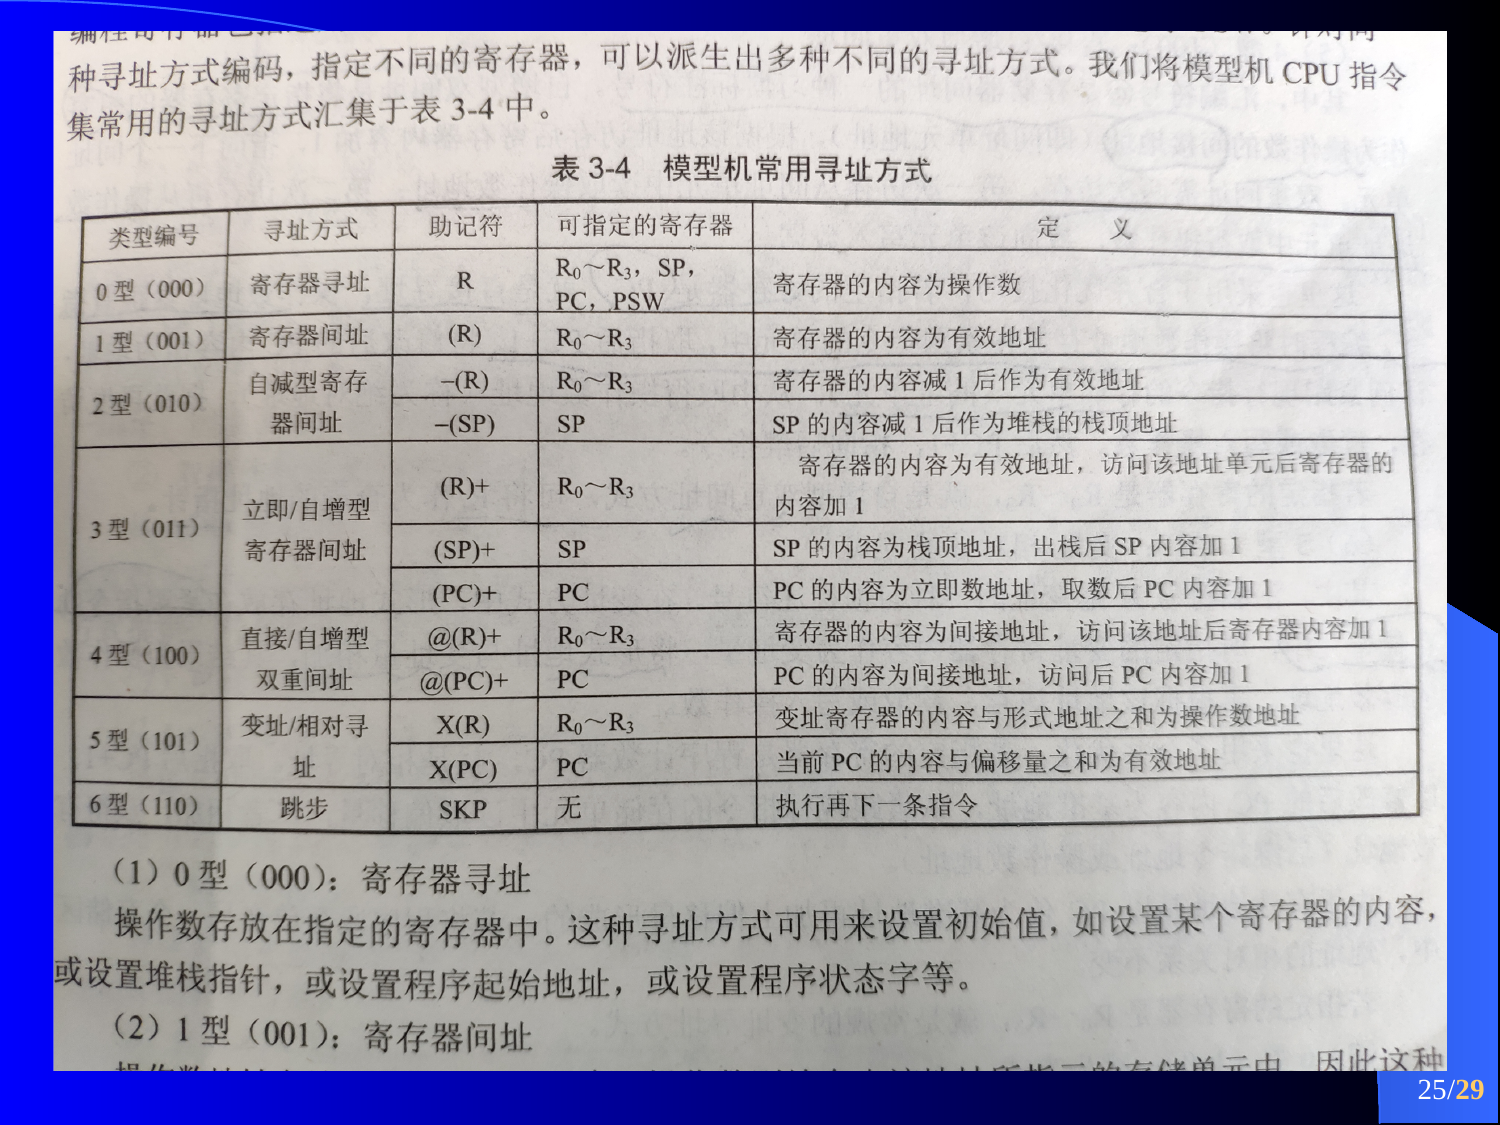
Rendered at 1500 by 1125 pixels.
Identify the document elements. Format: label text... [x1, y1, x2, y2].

picture [55, 0, 1446, 1125]
slide_number 25/29 [1276, 1050, 1500, 1125]
